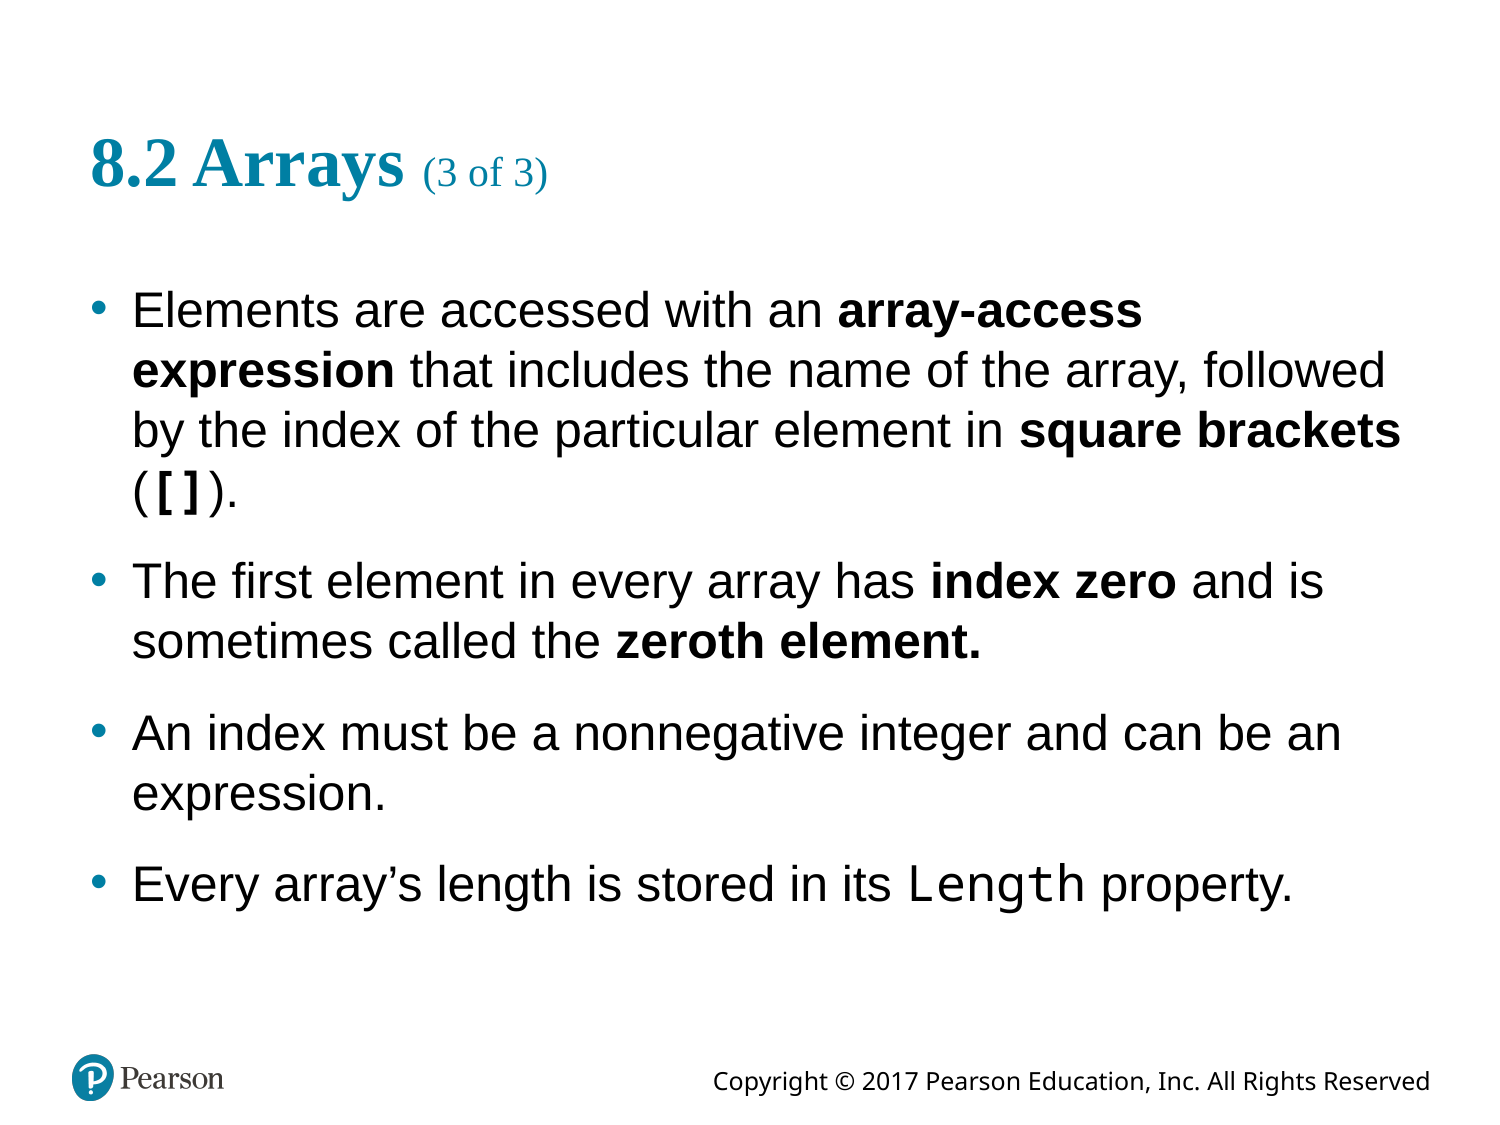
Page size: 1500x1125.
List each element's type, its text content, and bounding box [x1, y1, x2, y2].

picture [98, 1054, 224, 1101]
picture [72, 1054, 88, 1070]
list Elements are accessed with an array-access expression that includes the name of the array, followed by the index of the particular element in square brackets ([]). The first element in every array has index zero and is sometimes called the zeroth element. An index must be a nonnegative integer and can be an expression. Every array’s length is stored in its Length property. [75, 262, 1425, 1005]
picture [80, 1063, 106, 1088]
picture [72, 1087, 83, 1101]
title 8.2 Arrays (3 of 3) [75, 35, 1425, 216]
